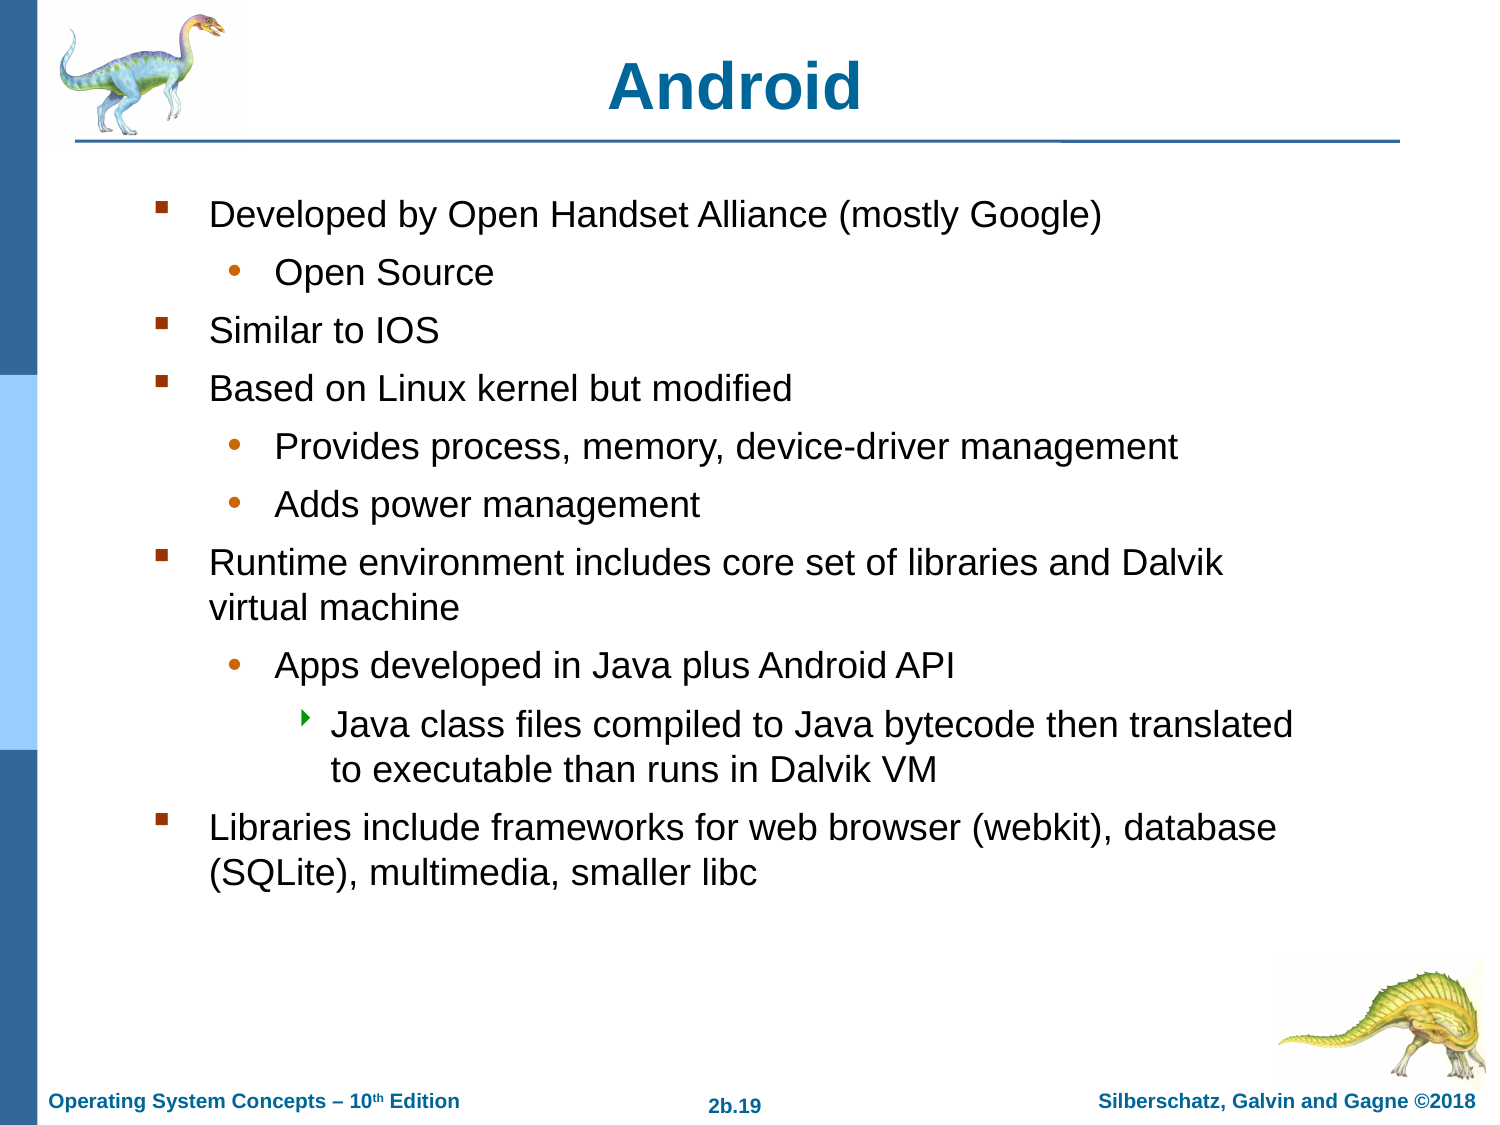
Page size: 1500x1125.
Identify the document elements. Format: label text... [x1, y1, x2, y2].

title Android [75, 35, 1396, 131]
picture [46, 0, 243, 149]
list Developed by Open Handset Alliance (mostly Google) Open Source Similar to IOS Based on Linux kernel but modified Provides process, memory, device-driver management Adds power management Runtime environment includes core set of libraries and Dalvik virtual machine Apps developed in Java plus Android API Java class files compiled to Java bytecode then translated to executable than runs in Dalvik VM Libraries include frameworks for web browser (webkit), database (SQLite), multimedia, smaller libc [137, 182, 1314, 906]
picture [1275, 959, 1486, 1090]
